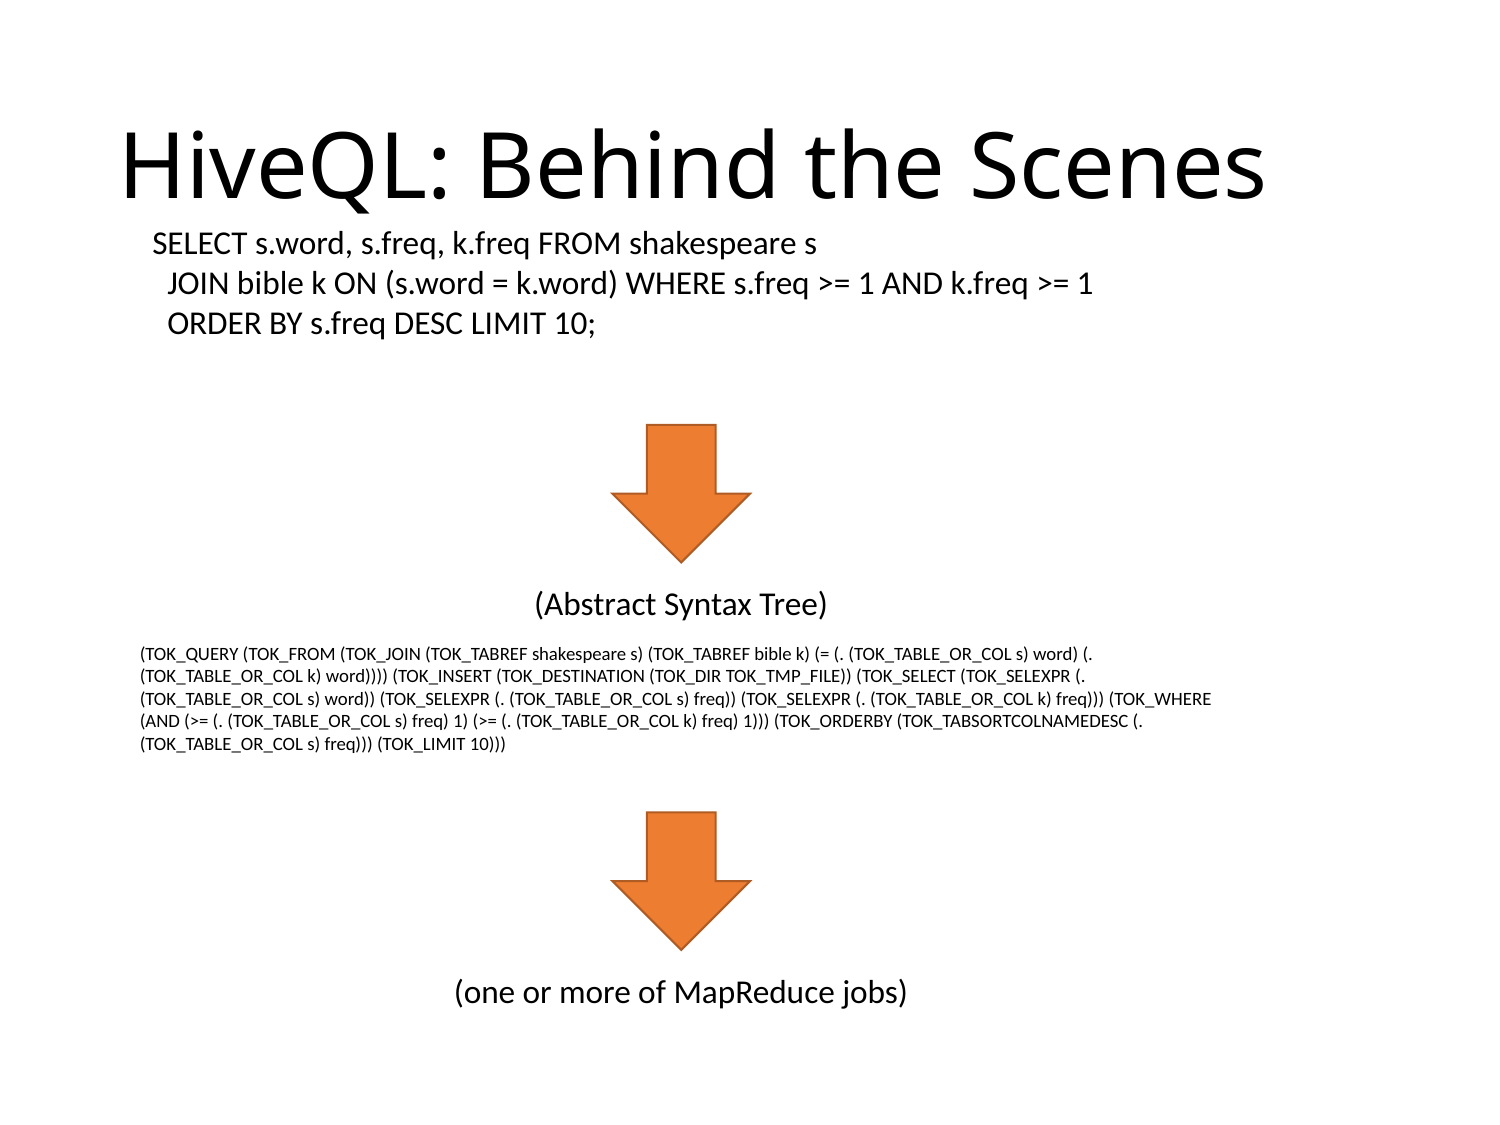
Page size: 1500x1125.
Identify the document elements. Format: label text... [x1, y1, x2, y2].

text_box (one or more of MapReduce jobs) [349, 962, 1013, 1018]
text_box (Abstract Syntax Tree) [349, 574, 1013, 630]
text_box [609, 811, 753, 952]
title HiveQL: Behind the Scenes [103, 59, 1397, 278]
text_box [609, 423, 753, 564]
text_box SELECT s.word, s.freq, k.freq FROM shakespeare s JOIN bible k ON (s.word = k.word) WHERE s.freq >= 1 AND k.freq >= 1 ORDER BY s.freq DESC LIMIT 10; [137, 213, 1288, 349]
text_box (TOK_QUERY (TOK_FROM (TOK_JOIN (TOK_TABREF shakespeare s) (TOK_TABREF bible k) (= (. (TOK_TABLE_OR_COL s) word) (. (TOK_TABLE_OR_COL k) word)))) (TOK_INSERT (TOK_DESTINATION (TOK_DIR TOK_TMP_FILE)) (TOK_SELECT (TOK_SELEXPR (. (TOK_TABLE_OR_COL s) word)) (TOK_SELEXPR (. (TOK_TABLE_OR_COL s) freq)) (TOK_SELEXPR (. (TOK_TABLE_OR_COL k) freq))) (TOK_WHERE (AND (>= (. (TOK_TABLE_OR_COL s) freq) 1) (>= (. (TOK_TABLE_OR_COL k) freq) 1))) (TOK_ORDERBY (TOK_TABSORTCOLNAMEDESC (. (TOK_TABLE_OR_COL s) freq))) (TOK_LIMIT 10))) [124, 633, 1238, 761]
